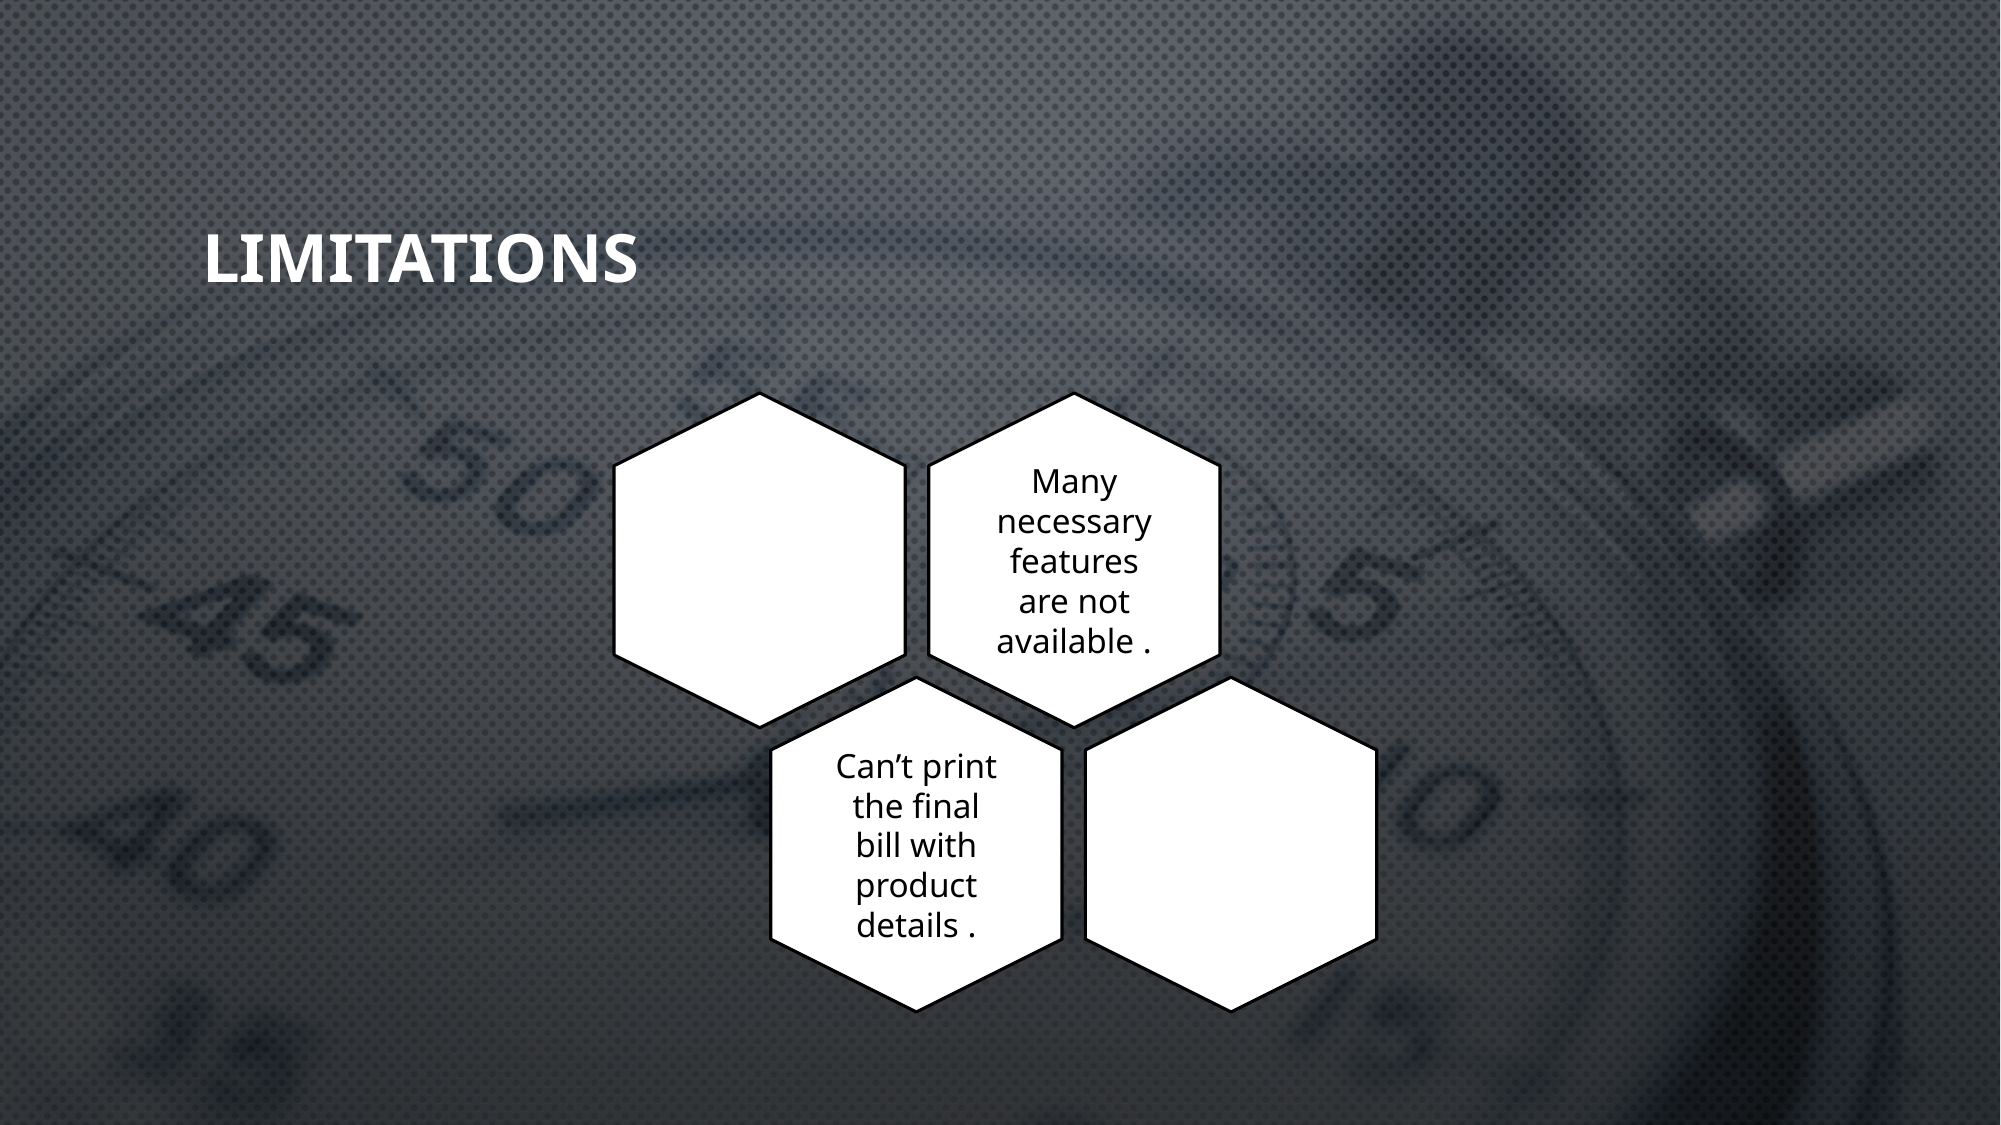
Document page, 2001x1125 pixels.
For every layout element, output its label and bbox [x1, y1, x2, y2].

list [116, 392, 1884, 1013]
picture [0, 0, 2000, 1125]
